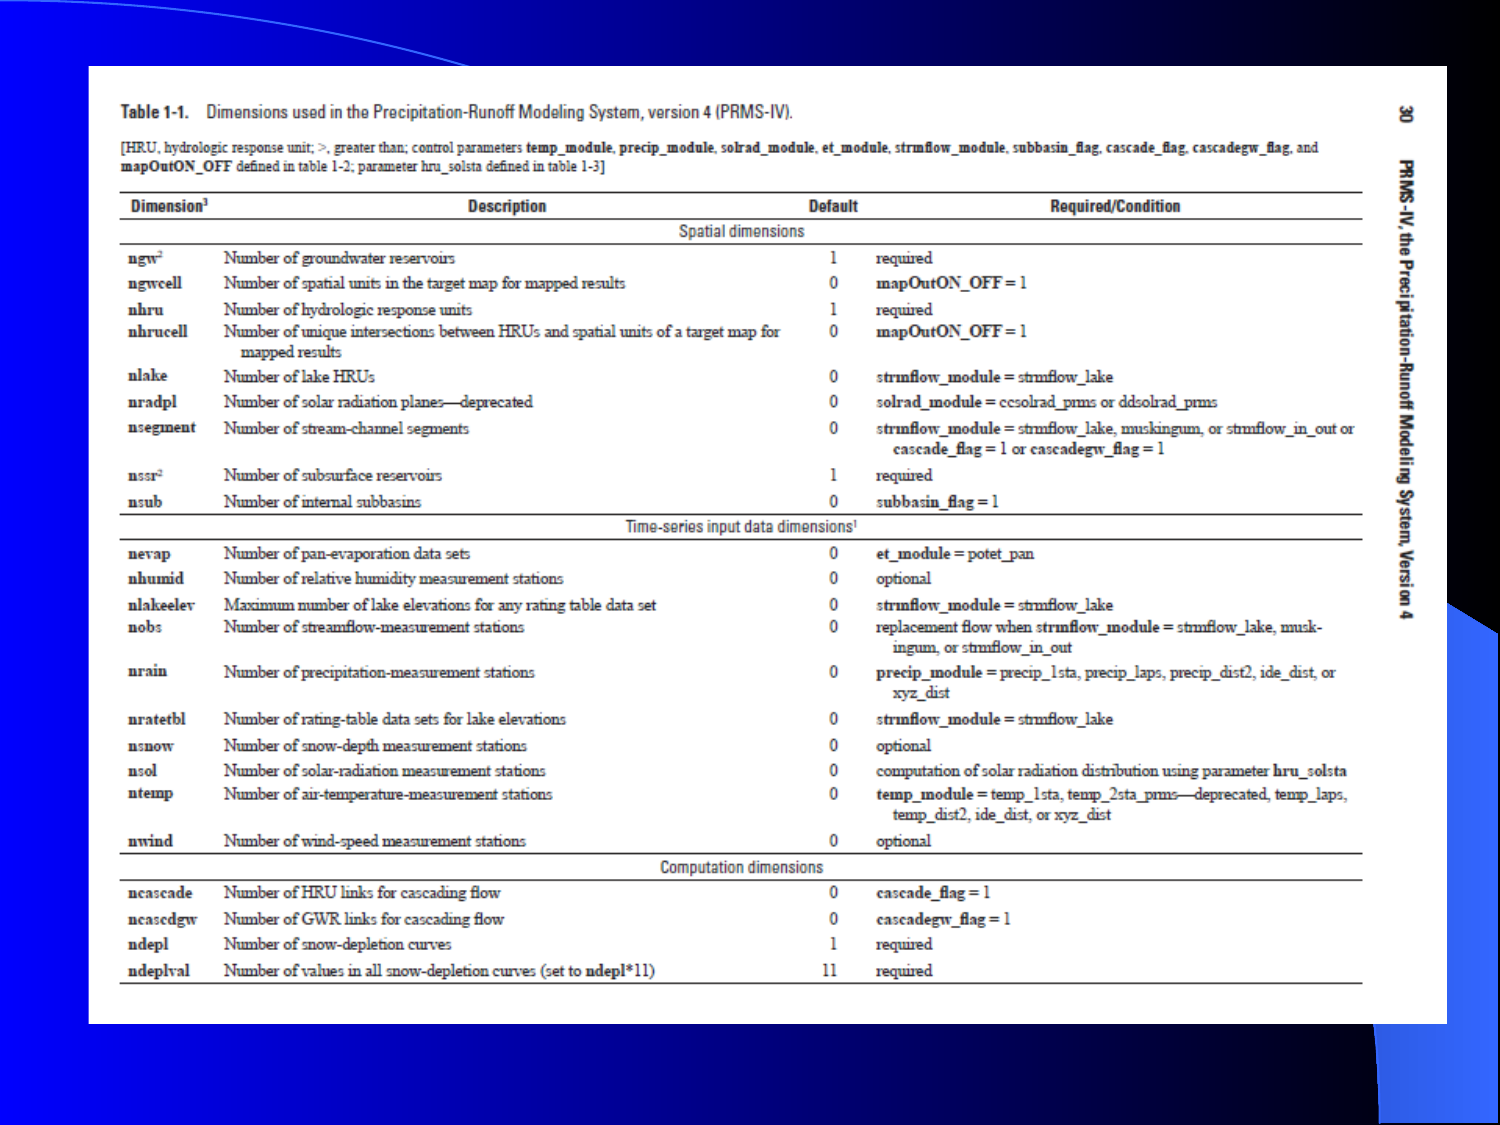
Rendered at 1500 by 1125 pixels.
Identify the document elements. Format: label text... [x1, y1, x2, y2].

picture [88, 66, 1448, 1024]
list A value that is used to describe the array size (number of values) of a parameter or variable Every parameter and variable has one or more dimensions associated with it A dimension is comprised of a name and an integer value Dimensions are read from the PRMS Parameter File [112, 1032, 1388, 1042]
title System Concepts: Dimensions [0, 41, 1500, 230]
